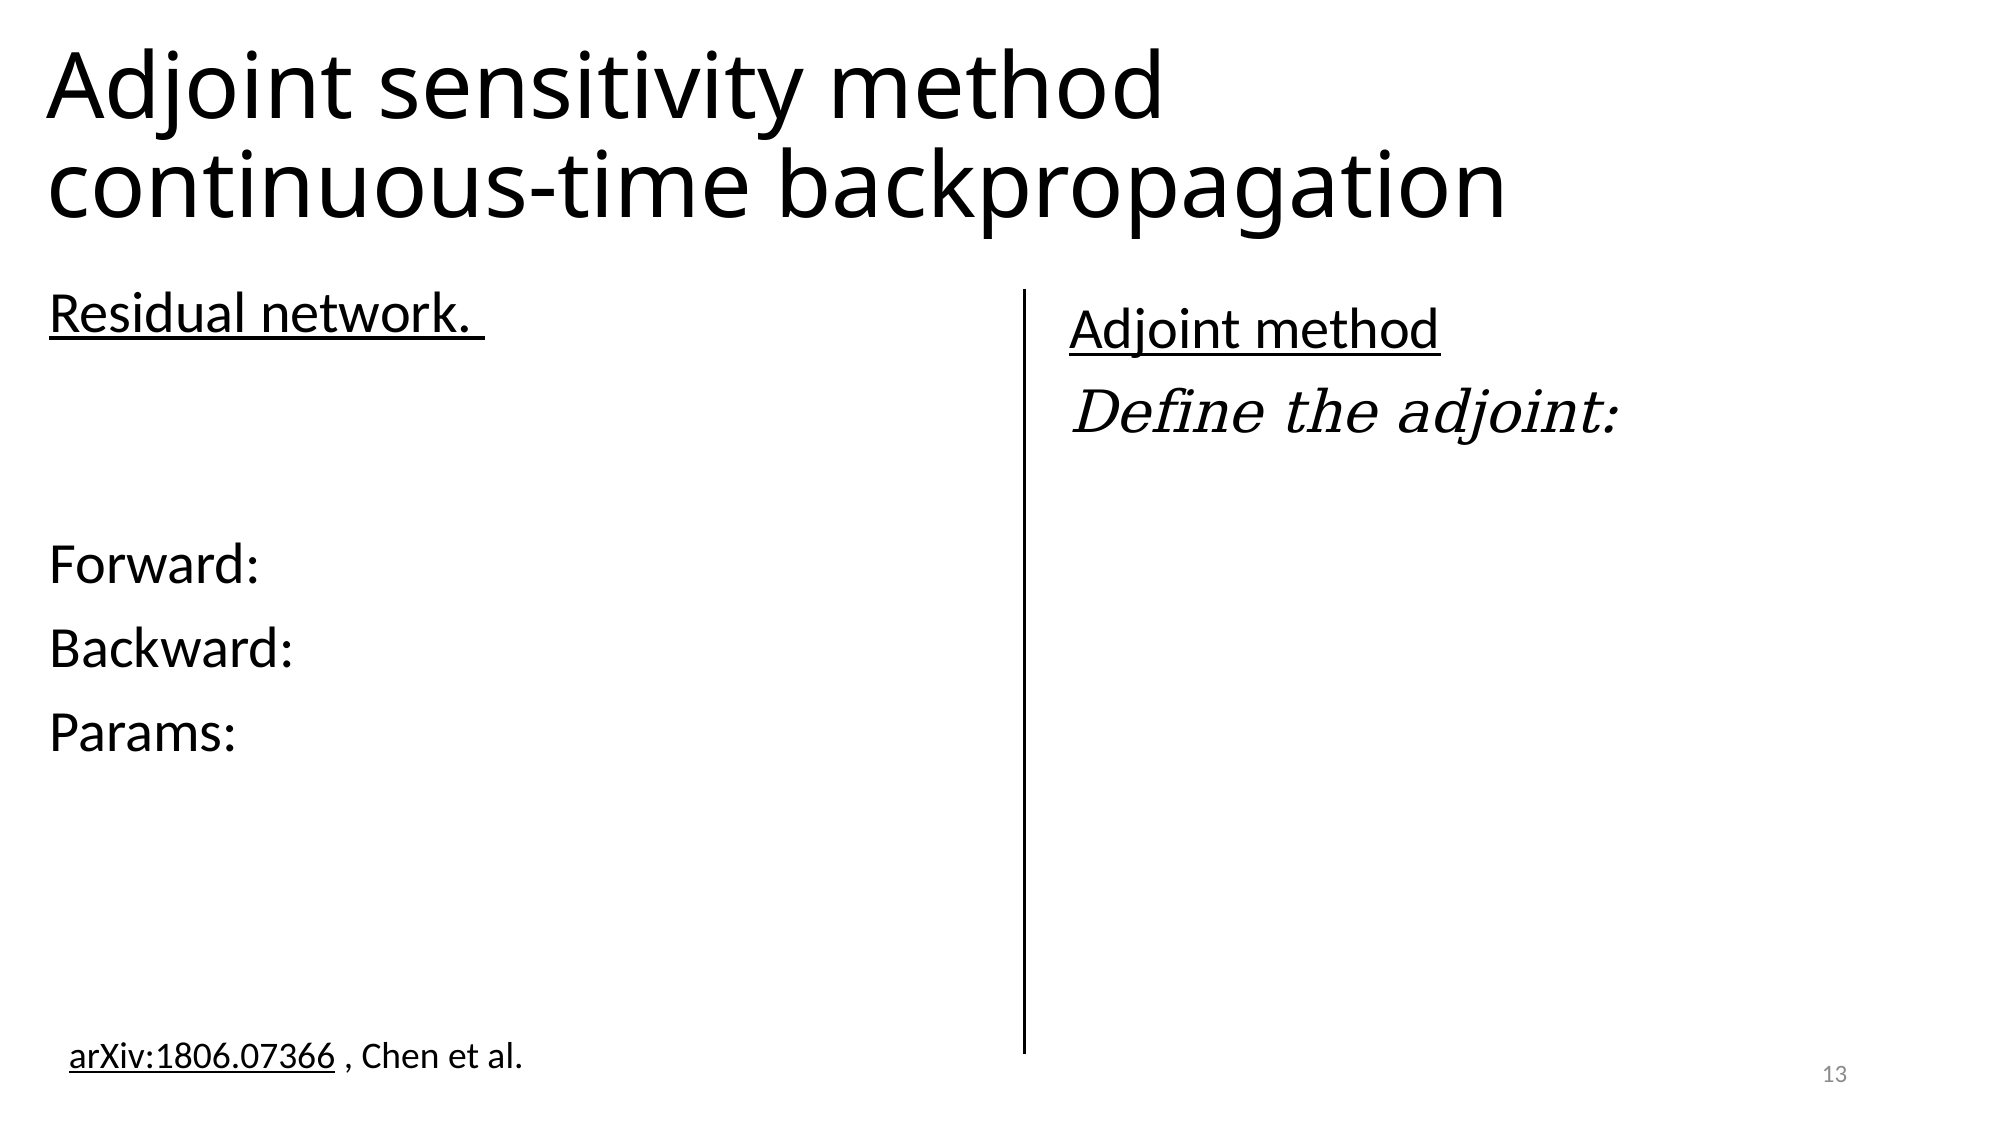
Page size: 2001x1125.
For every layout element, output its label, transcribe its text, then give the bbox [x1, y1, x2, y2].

title Adjoint sensitivity method continuous-time backpropagation [31, 29, 1757, 248]
text_box arXiv:1806.07366 , Chen et al. [54, 1023, 1055, 1084]
slide_number 13 [1412, 1042, 1863, 1103]
